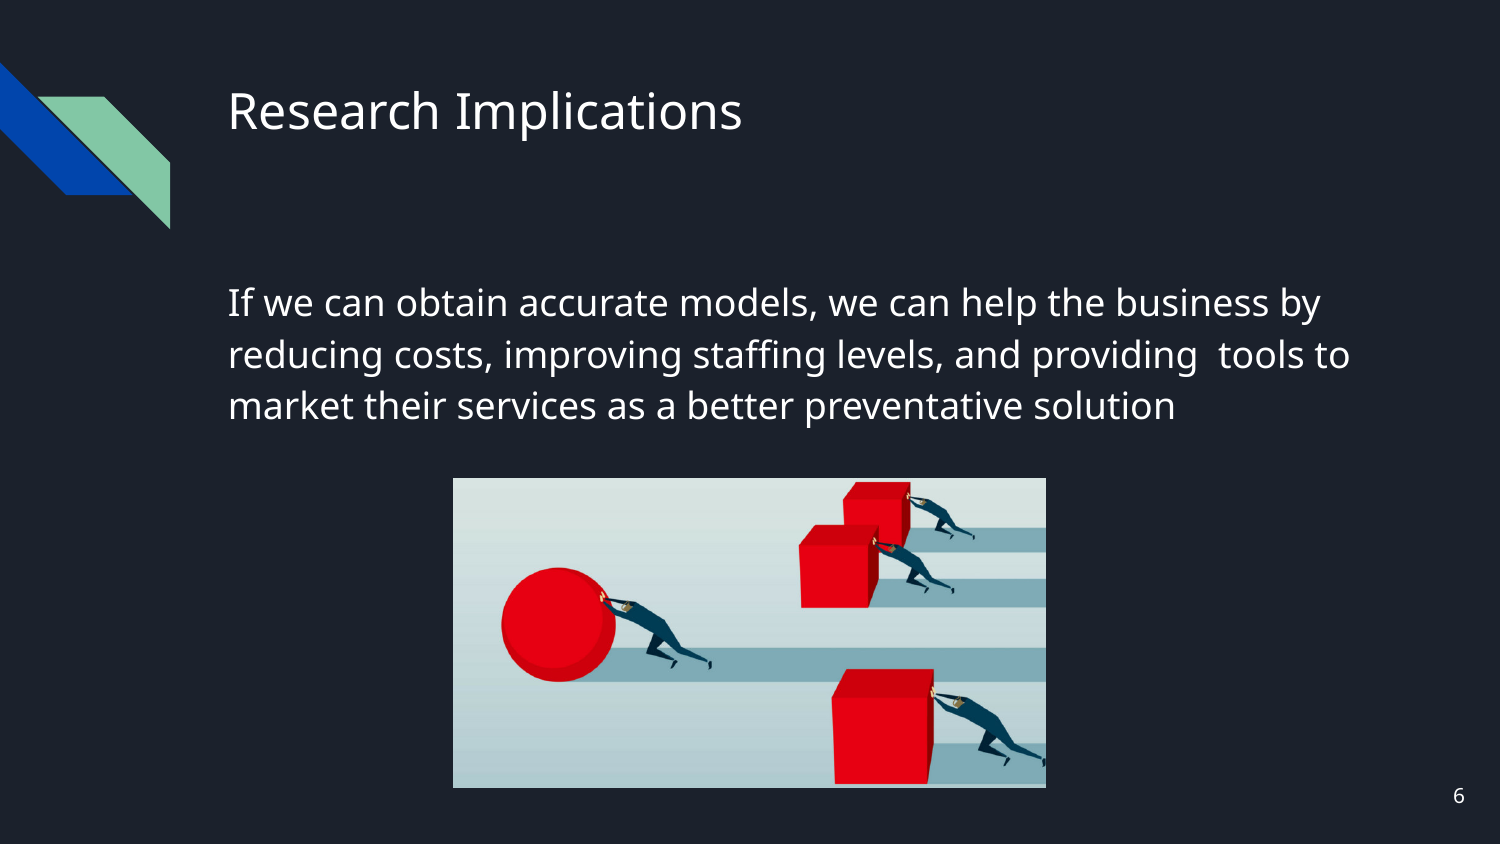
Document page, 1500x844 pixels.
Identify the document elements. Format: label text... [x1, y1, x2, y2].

title Research Implications [212, 64, 1368, 215]
list If we can obtain accurate models, we can help the business by reducing costs, improving staffing levels, and providing tools to market their services as a better preventative solution [212, 257, 1368, 735]
slide_number 6 [1389, 764, 1480, 830]
picture [453, 477, 1047, 789]
